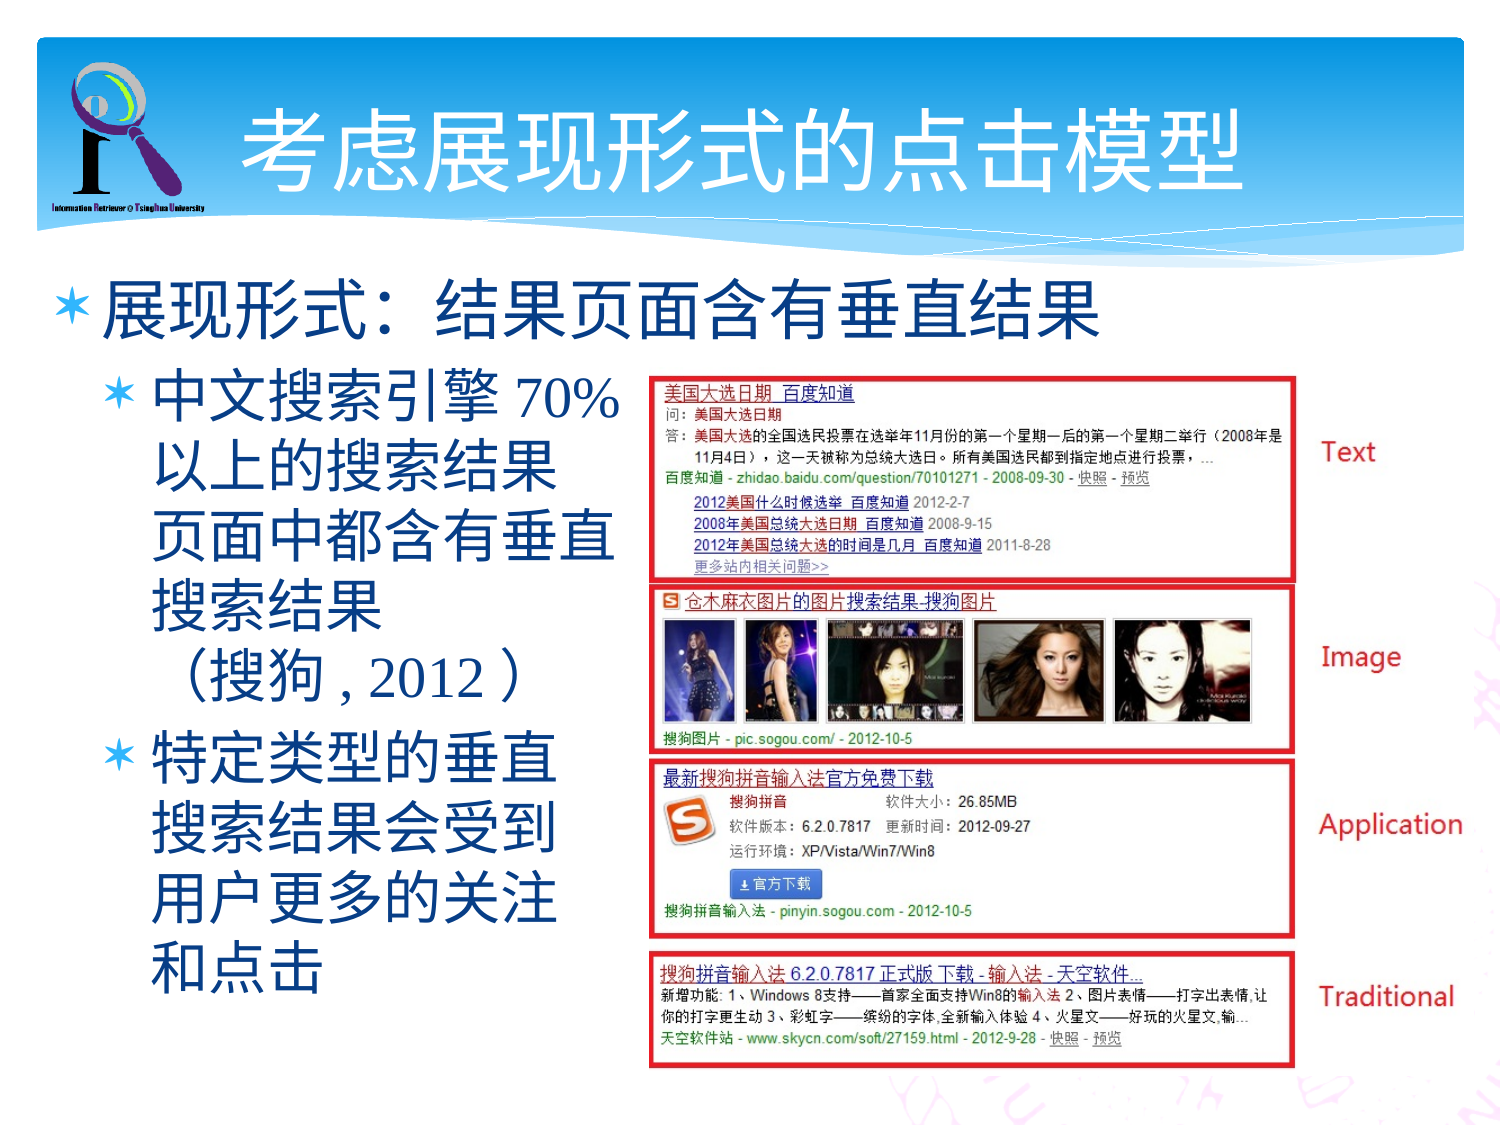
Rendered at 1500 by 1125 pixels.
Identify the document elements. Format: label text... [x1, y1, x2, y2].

picture [649, 367, 1500, 1125]
picture [48, 63, 207, 215]
title 考虑展现形式的点击模型 [223, 58, 1438, 239]
list 展现形式：结果页面含有垂直结果 中文搜索引擎70% 以上的搜索结果 页面中都含有垂直 搜索结果 （搜狗, 2012） 特定类型的垂直 搜索结果会受到 用户更多的关注 和点击 [41, 260, 1459, 1083]
